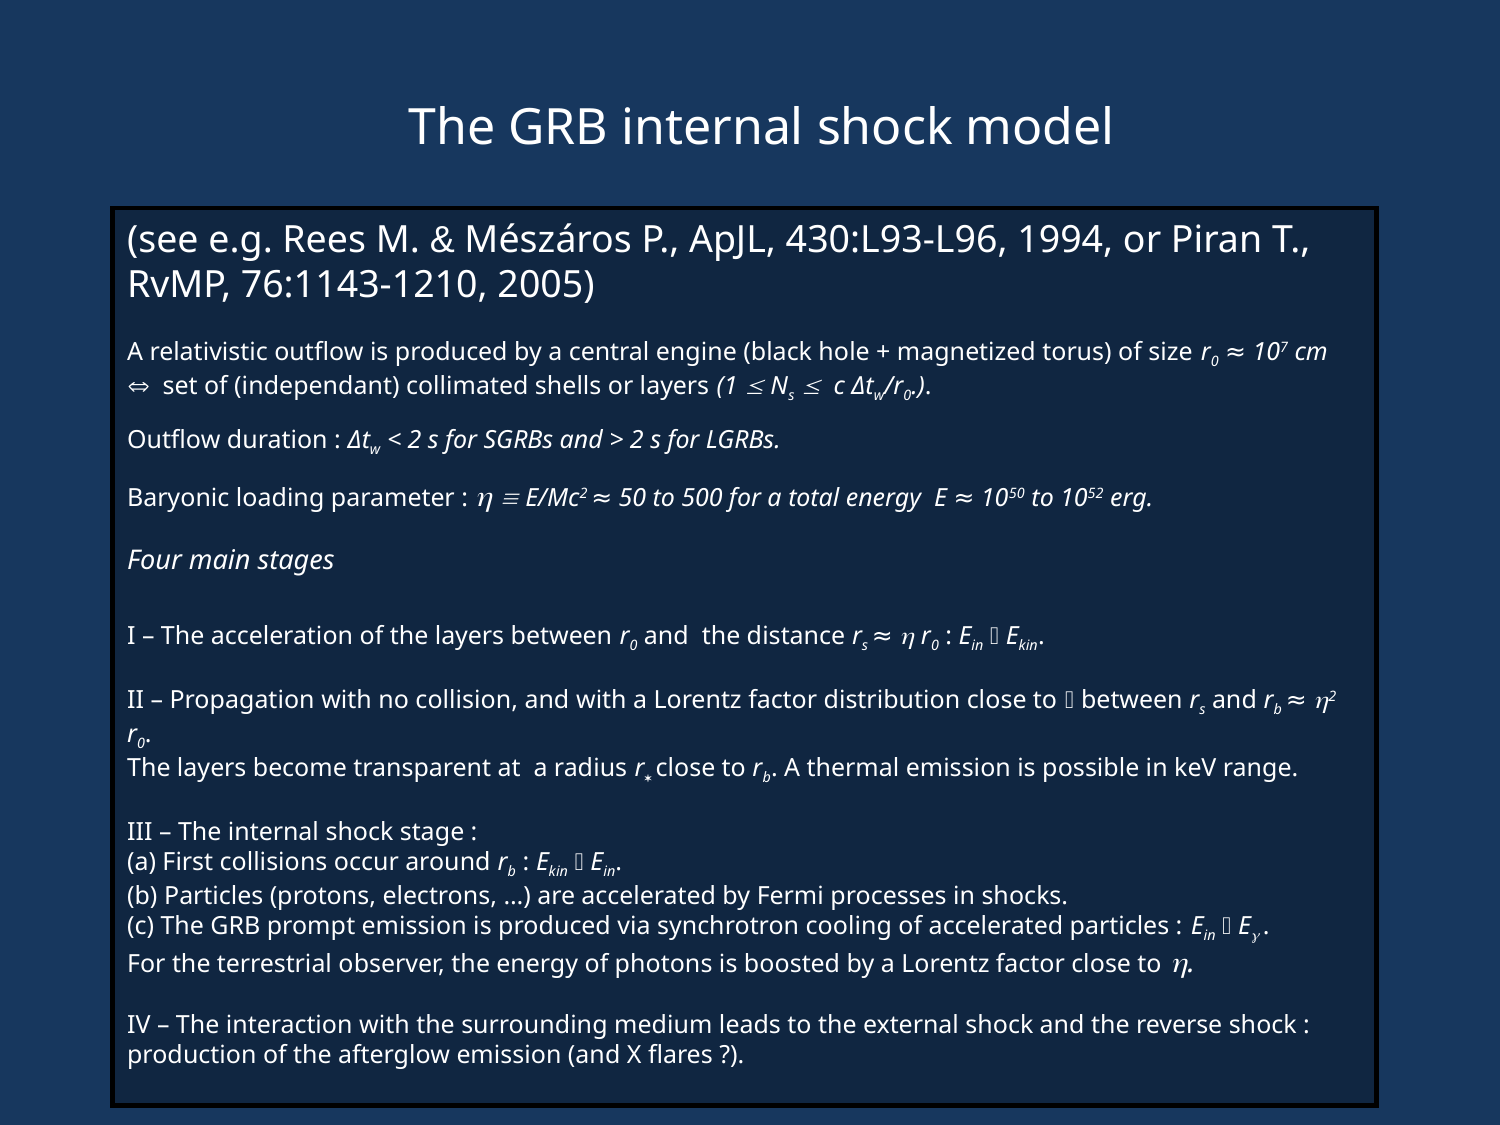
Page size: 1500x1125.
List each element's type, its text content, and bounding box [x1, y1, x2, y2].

title The GRB internal shock model [383, 31, 1140, 207]
text_box (see e.g. Rees M. & Mészáros P., ApJL, 430:L93-L96, 1994, or Piran T., RvMP, 76:1143-1210, 2005) A relativistic outflow is produced by a central engine (black hole + magnetized torus) of size r0 ≈ 107 cm ⇔ set of (independant) collimated shells or layers (1  Ns  c Δtw/r0.). Outflow duration : Δtw < 2 s for SGRBs and > 2 s for LGRBs. Baryonic loading parameter :   E/Mc2 ≈ 50 to 500 for a total energy E ≈ 1050 to 1052 erg. Four main stages I – The acceleration of the layers between r0 and the distance rs ≈  r0 : Ein  Ekin. II – Propagation with no collision, and with a Lorentz factor distribution close to  between rs and rb ≈ 2 r0. The layers become transparent at a radius r close to rb. A thermal emission is possible in keV range. III – The internal shock stage : (a) First collisions occur around rb : Ekin  Ein. (b) Particles (protons, electrons, …) are accelerated by Fermi processes in shocks. (c) The GRB prompt emission is produced via synchrotron cooling of accelerated particles : Ein  E . For the terrestrial observer, the energy of photons is boosted by a Lorentz factor close to . IV – The interaction with the surrounding medium leads to the external shock and the reverse shock : production of the afterglow emission (and X flares ?). [112, 207, 1377, 1106]
